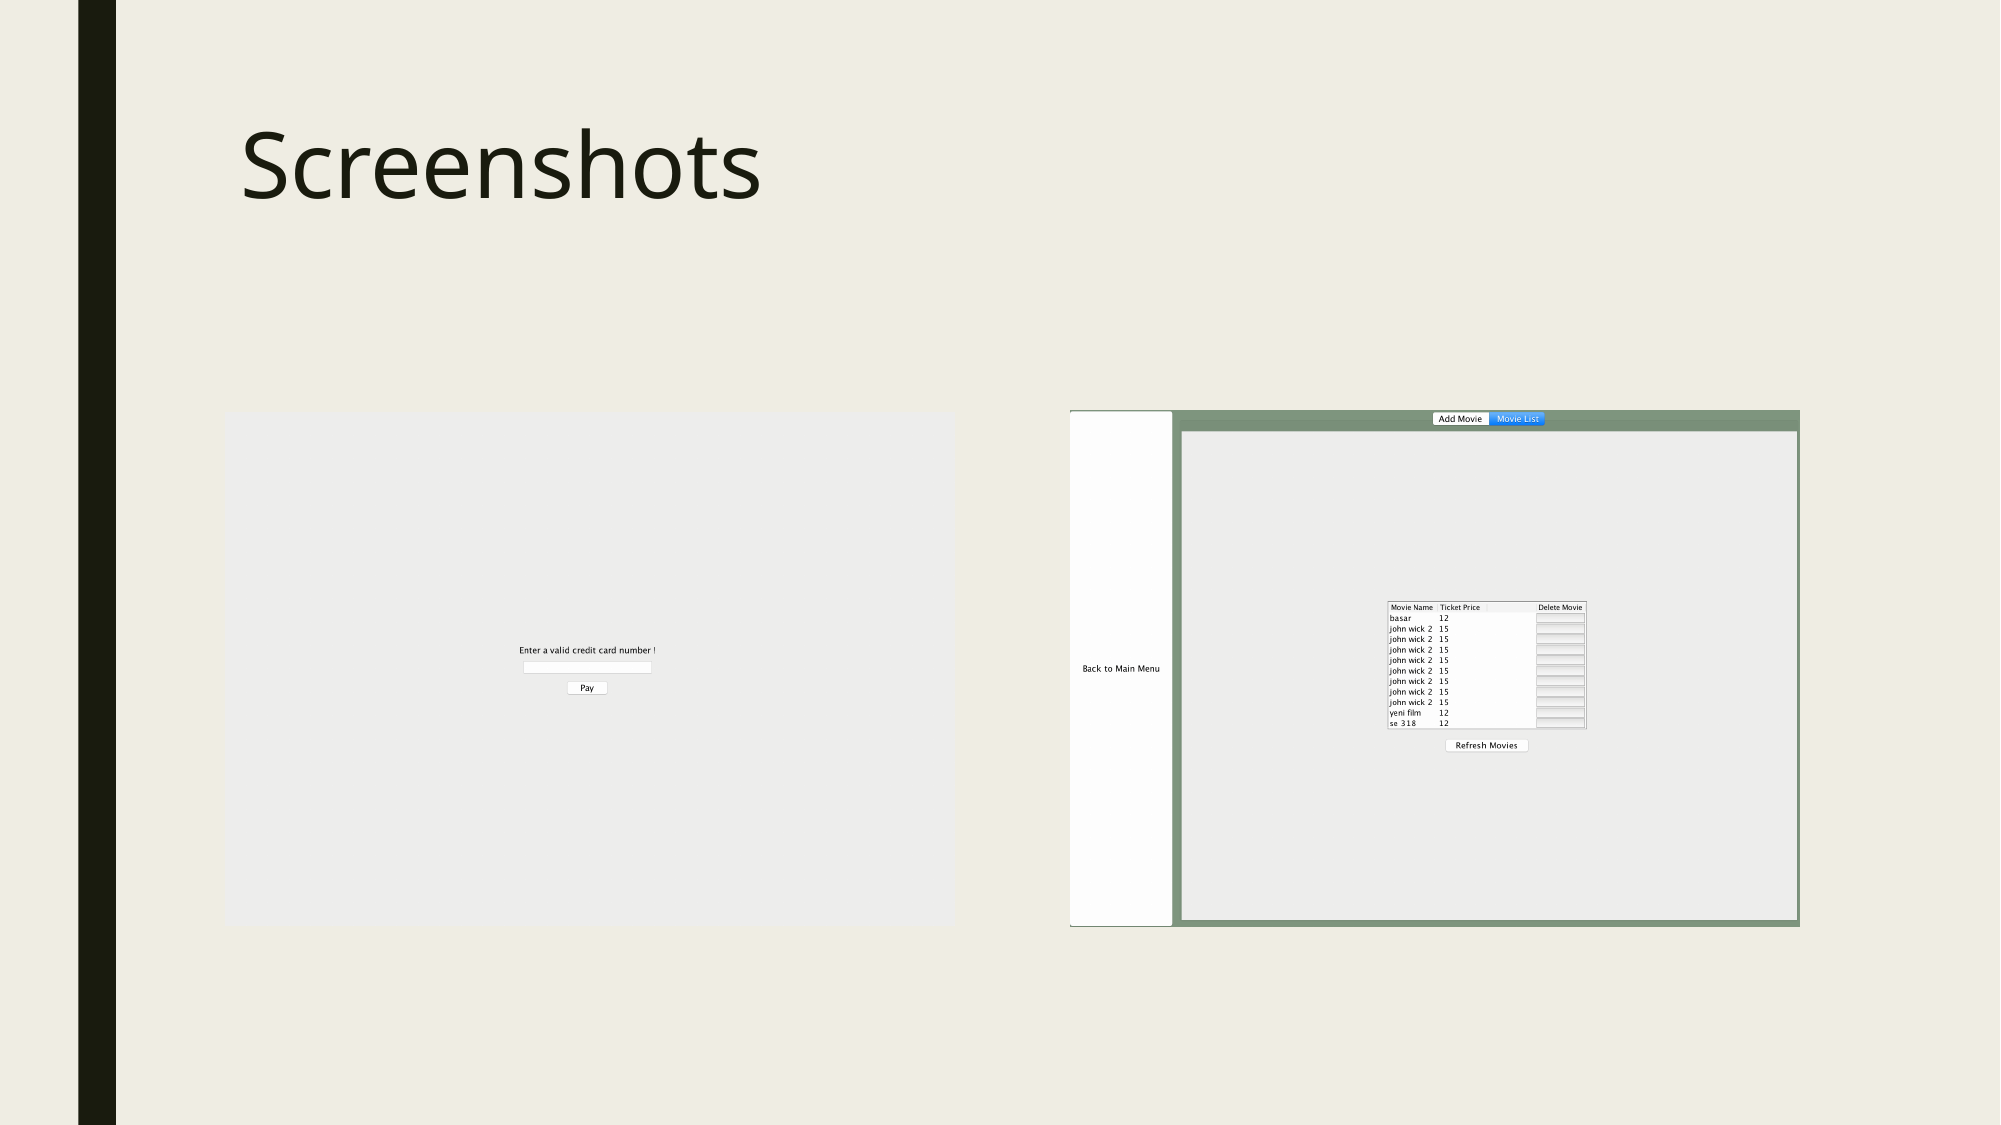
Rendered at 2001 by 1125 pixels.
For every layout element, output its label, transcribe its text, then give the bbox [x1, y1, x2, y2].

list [1070, 410, 1800, 927]
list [224, 412, 955, 926]
title Screenshots [225, 112, 1800, 357]
